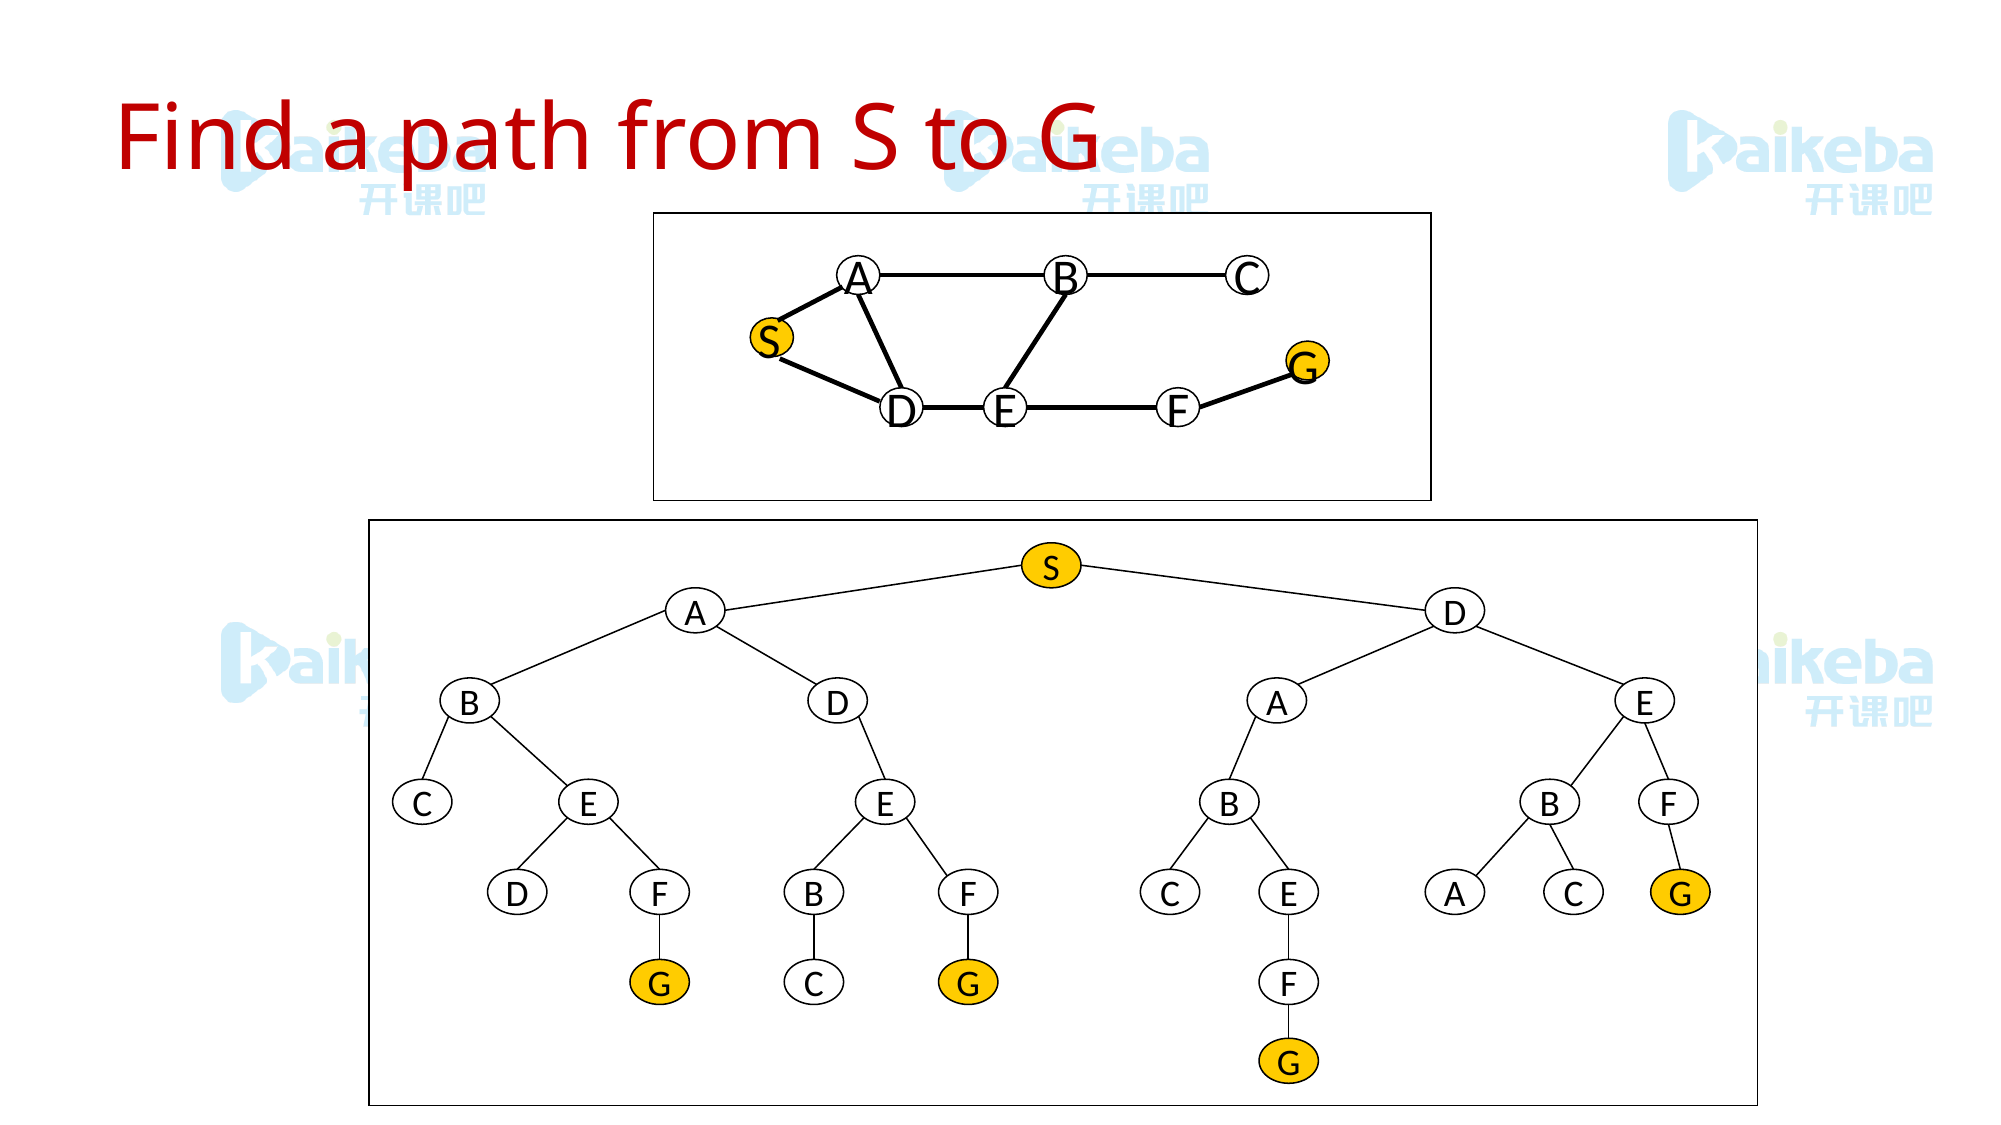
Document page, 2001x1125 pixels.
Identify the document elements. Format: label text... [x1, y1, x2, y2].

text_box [653, 212, 1432, 502]
title Find a path from S to G [105, 30, 1832, 249]
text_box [368, 519, 1758, 1106]
